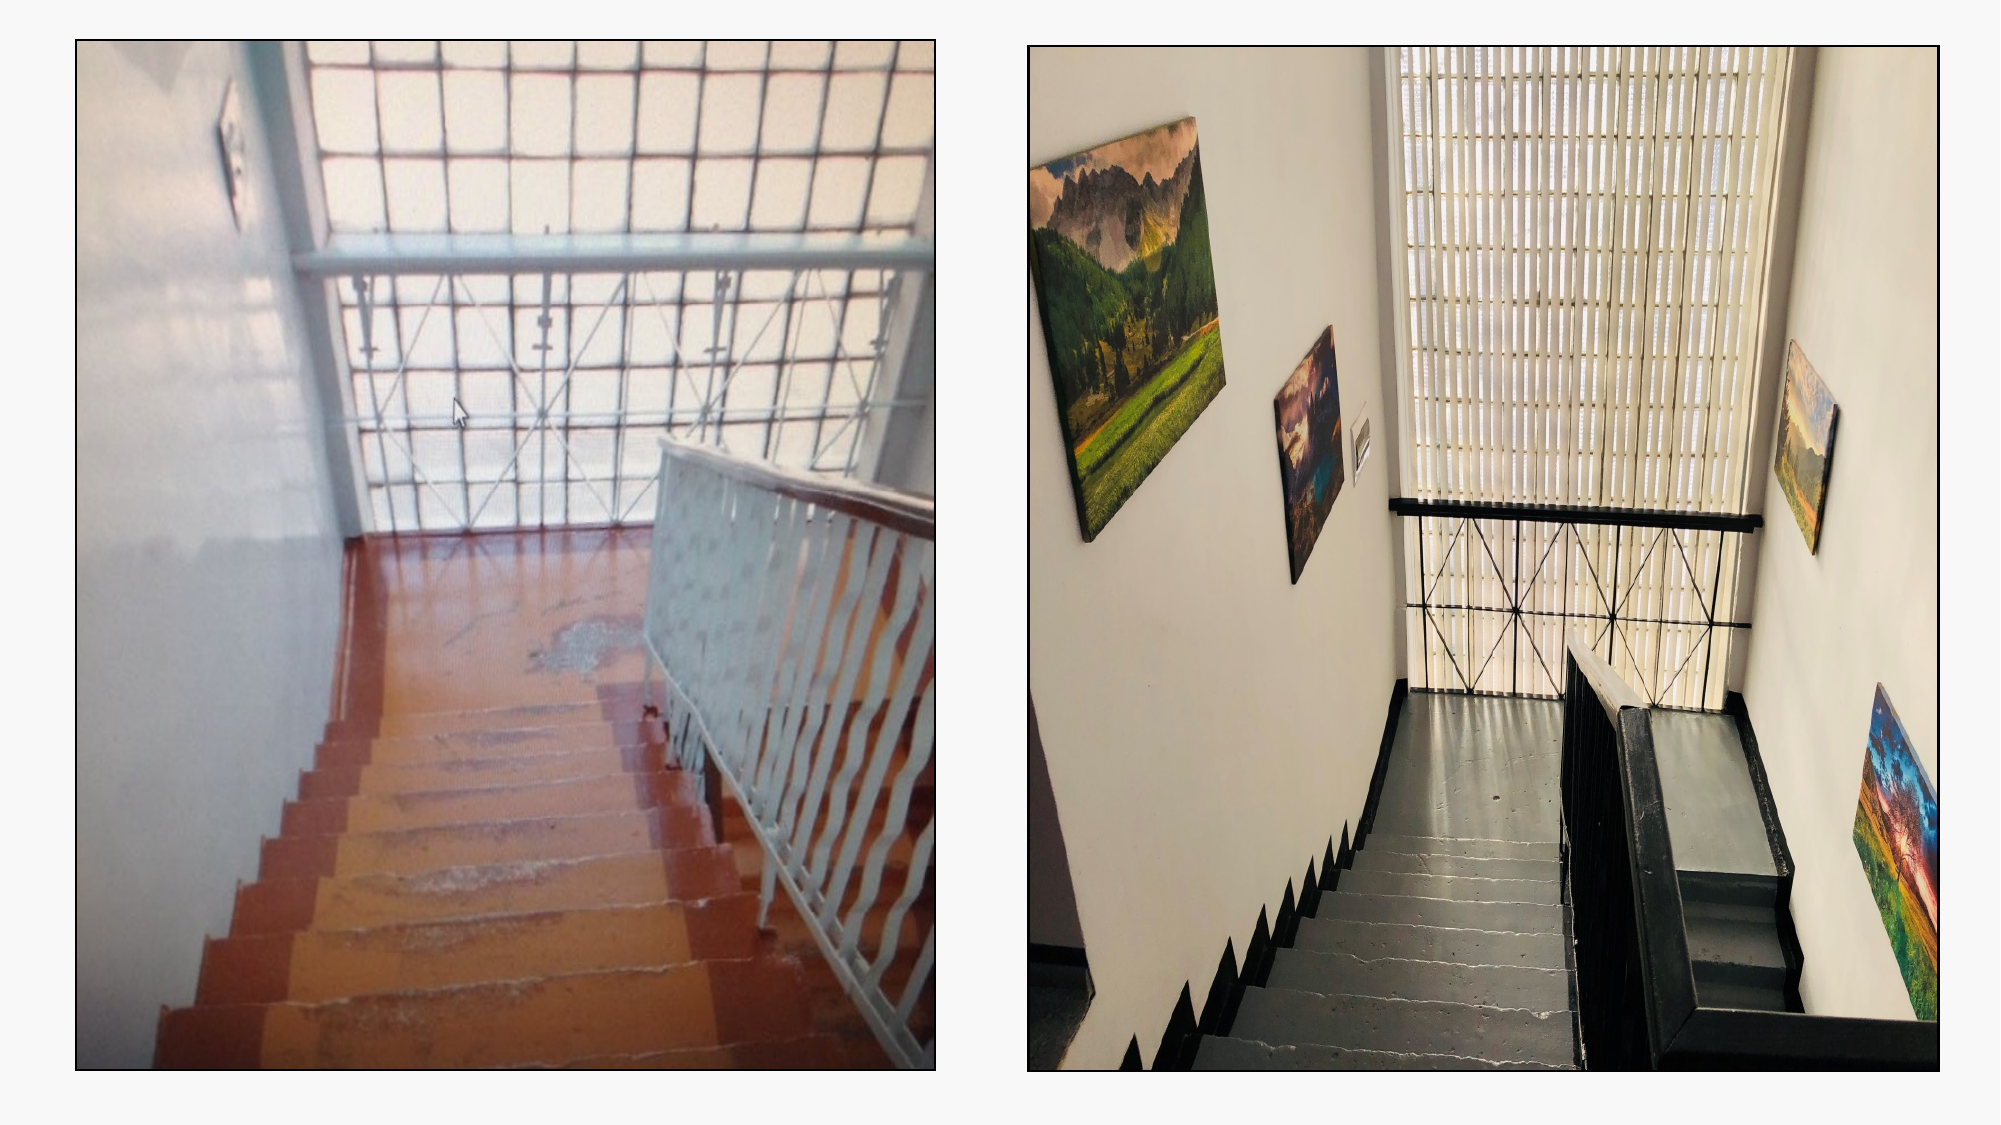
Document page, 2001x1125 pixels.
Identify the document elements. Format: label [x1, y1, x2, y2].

picture [1029, 46, 1938, 1071]
picture [77, 41, 934, 1070]
